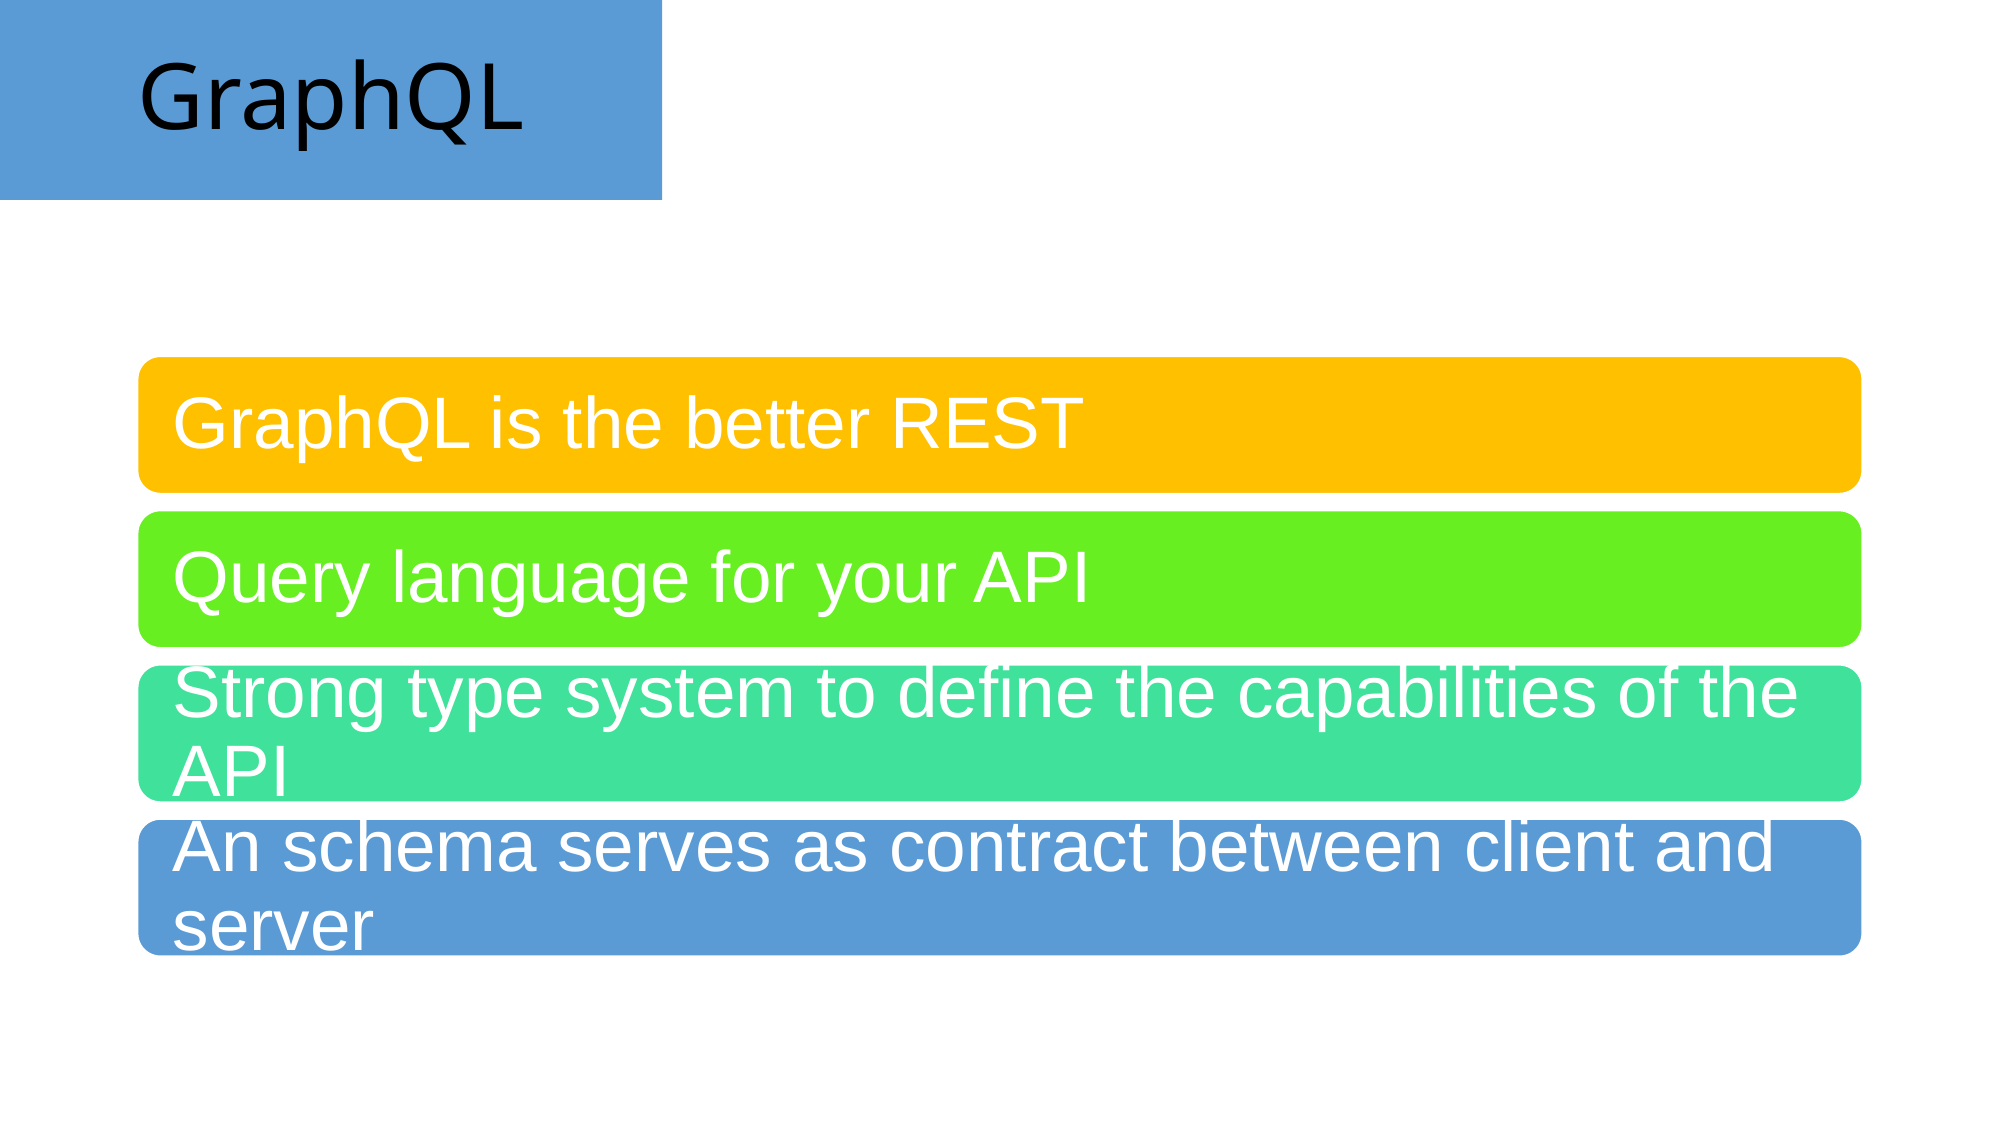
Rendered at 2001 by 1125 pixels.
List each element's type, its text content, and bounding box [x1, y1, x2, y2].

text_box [137, 299, 1863, 1014]
text_box GraphQL [0, 0, 664, 202]
